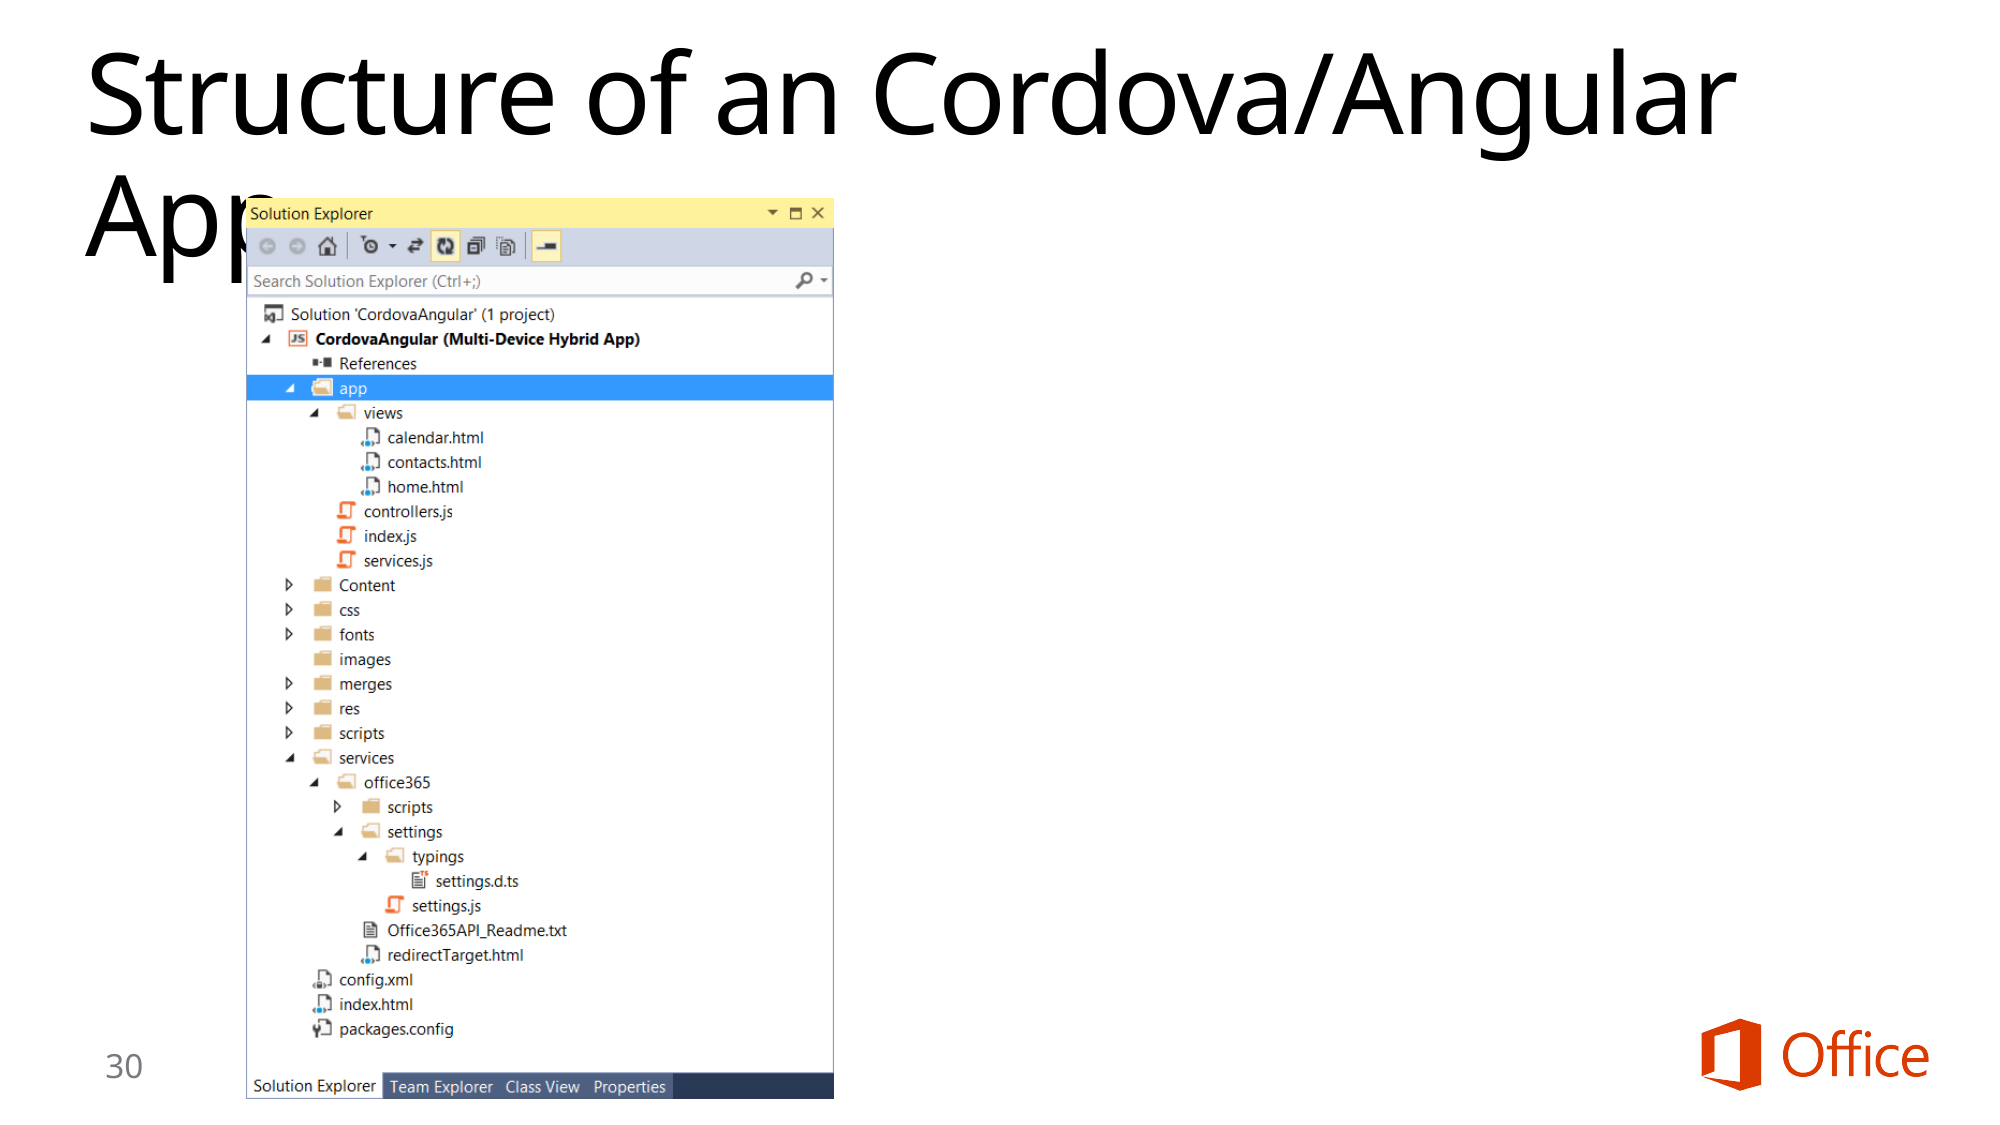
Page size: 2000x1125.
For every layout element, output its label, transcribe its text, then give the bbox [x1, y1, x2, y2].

picture [1670, 987, 1960, 1122]
title Structure of an Cordova/Angular App [85, 37, 1914, 161]
slide_number 30 [85, 1049, 178, 1086]
picture [246, 197, 834, 1100]
